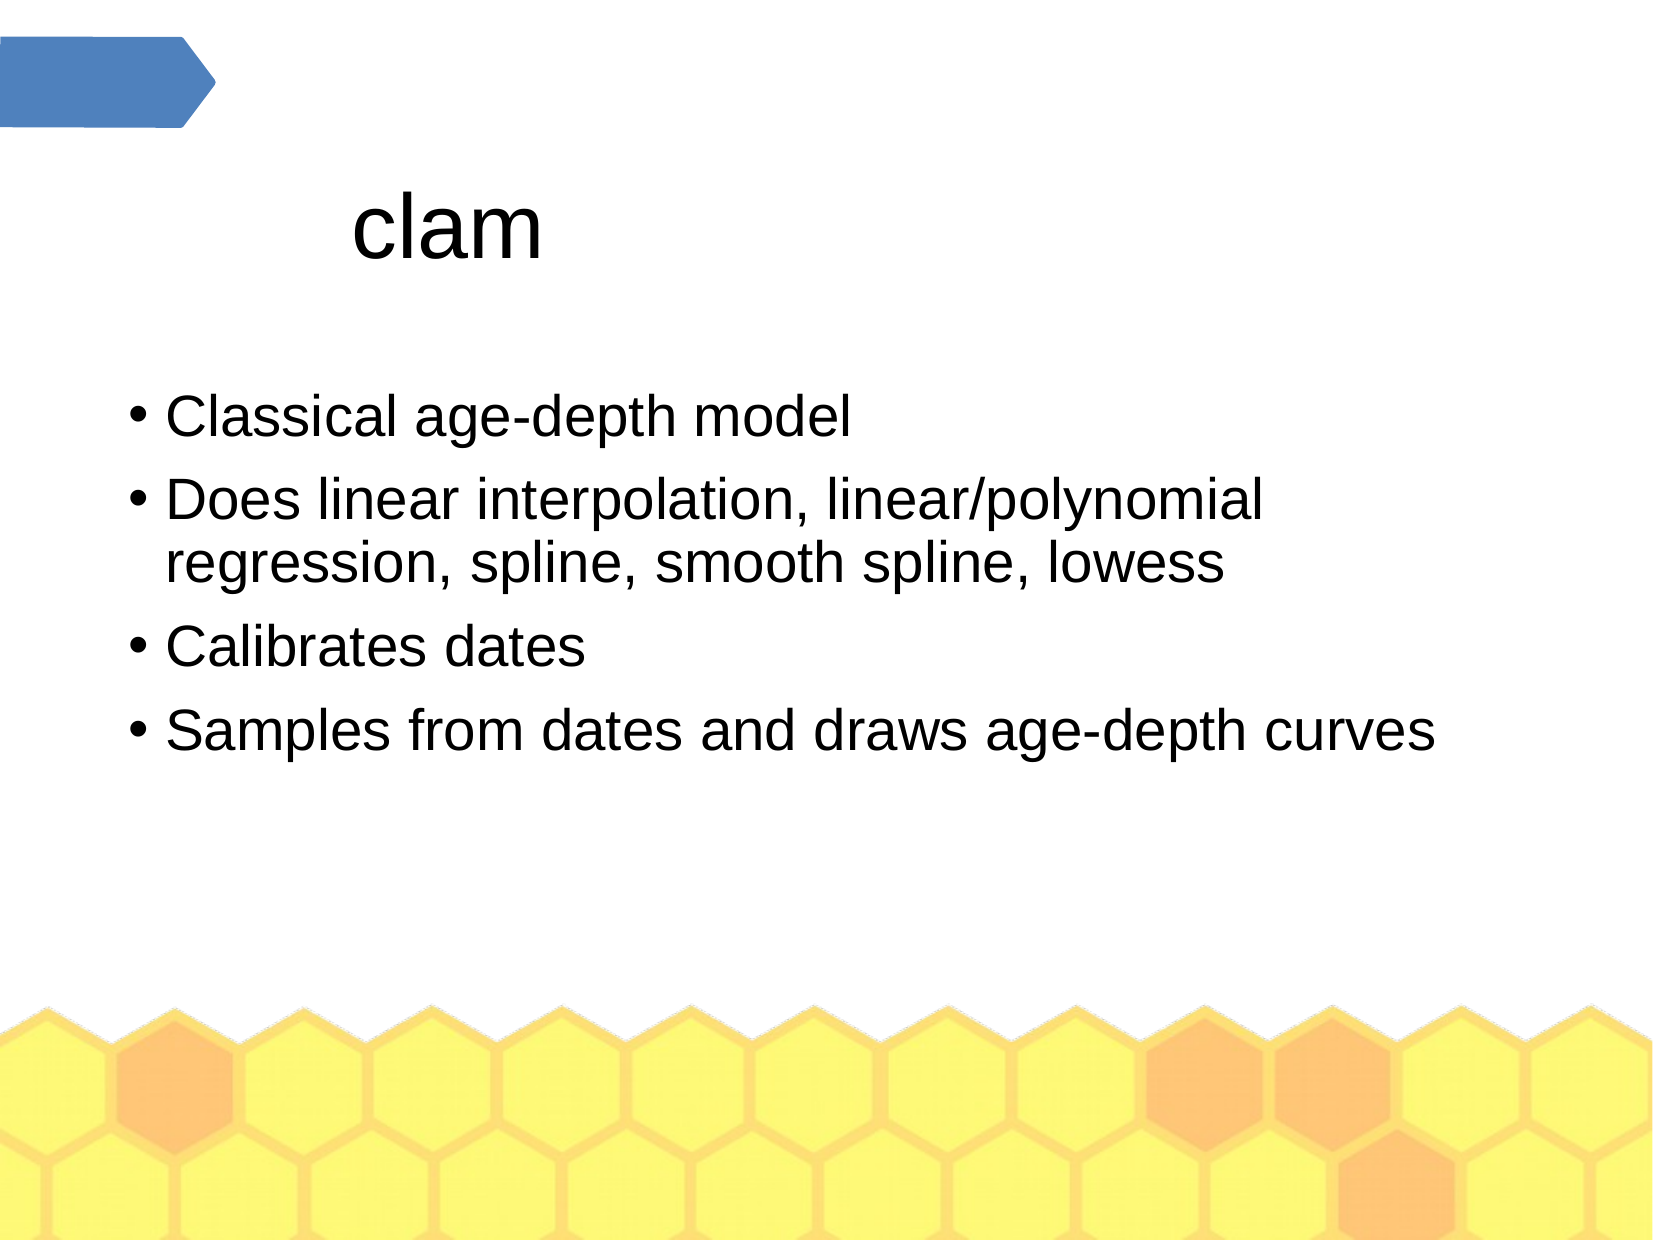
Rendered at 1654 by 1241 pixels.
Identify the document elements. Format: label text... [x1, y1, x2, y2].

text_box clam [351, 112, 1560, 344]
picture [0, 1001, 1653, 1240]
text_box Classical age-depth model Does linear interpolation, linear/polynomial regression, spline, smooth spline, lowess Calibrates dates Samples from dates and draws age-depth curves [127, 385, 1560, 1069]
